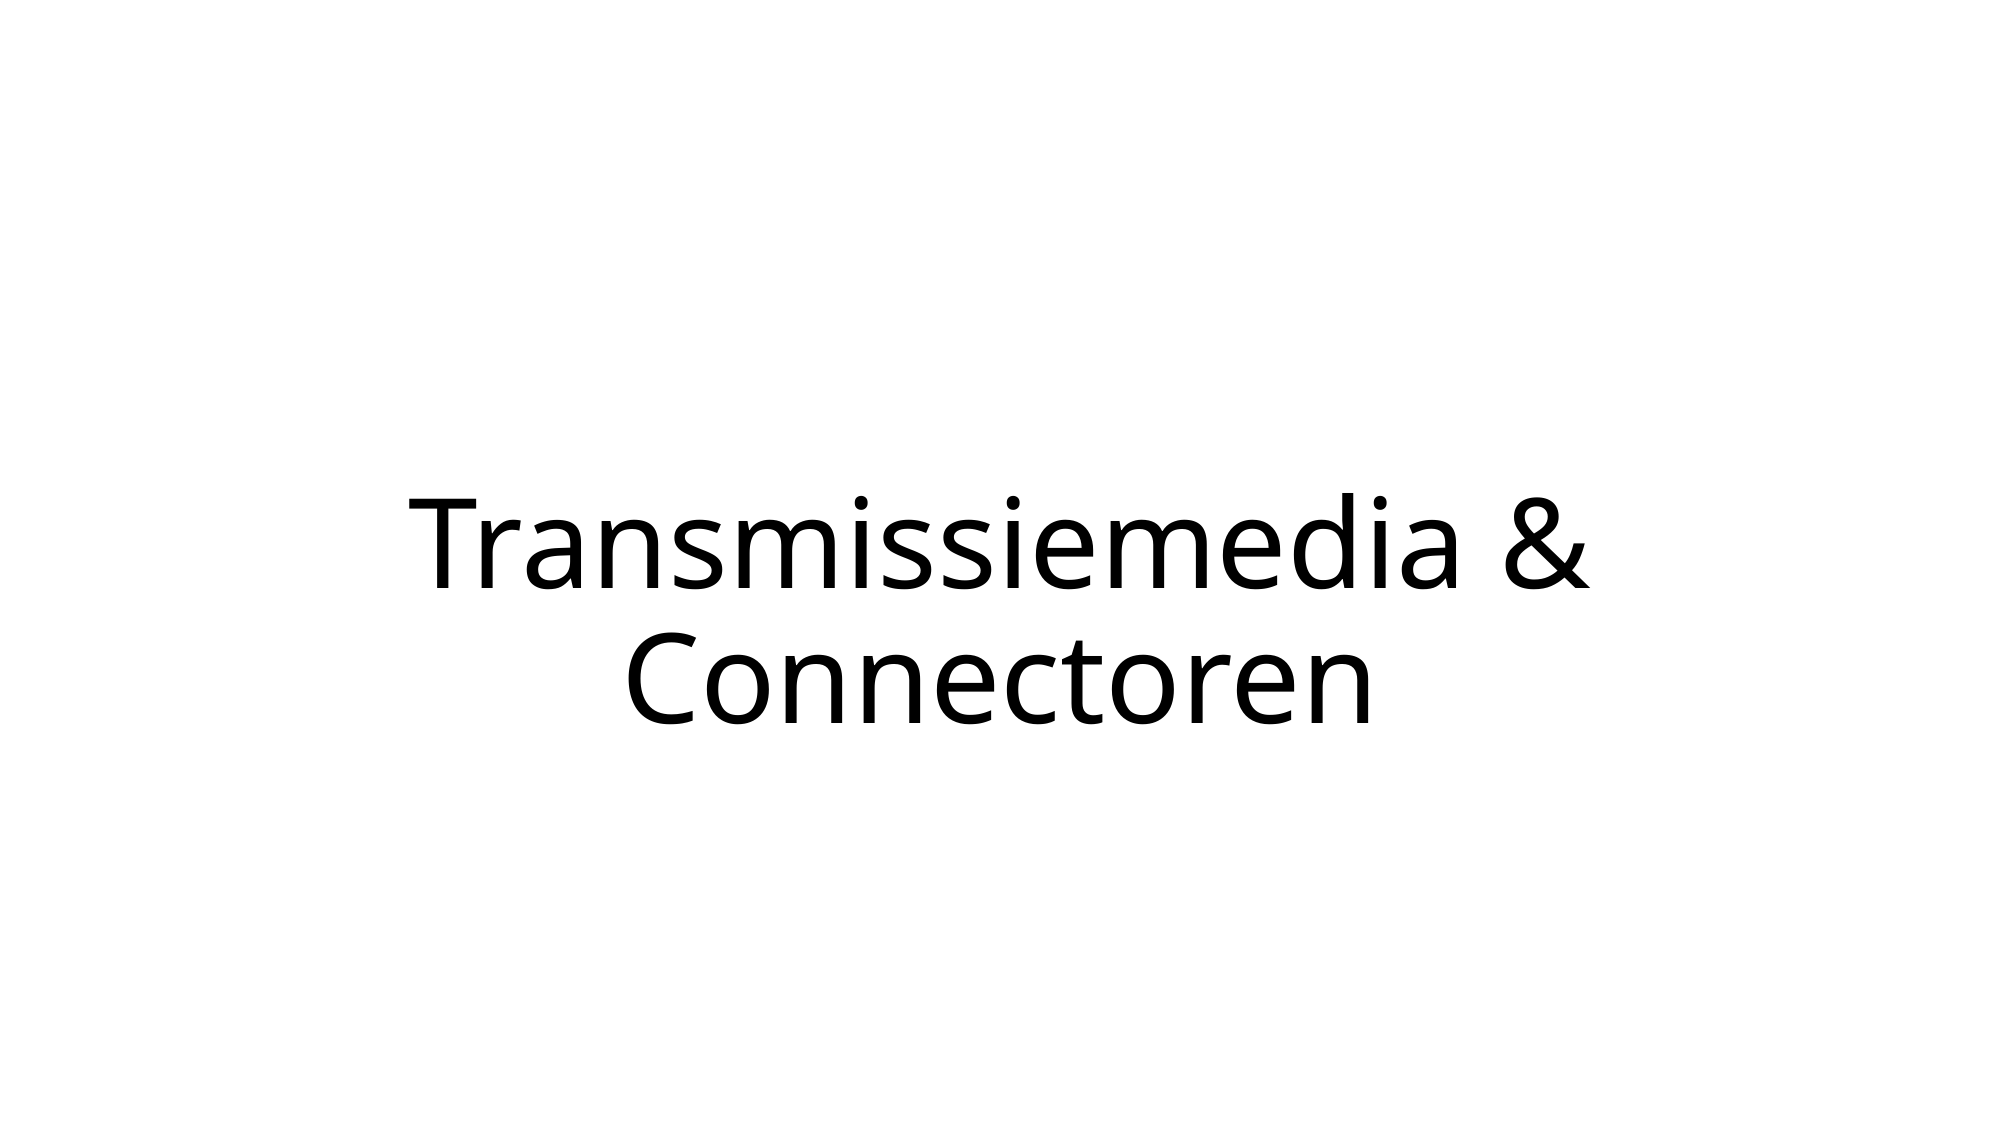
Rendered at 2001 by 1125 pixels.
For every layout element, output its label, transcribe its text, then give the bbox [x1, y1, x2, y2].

title Transmissiemedia & Connectoren [249, 366, 1750, 759]
